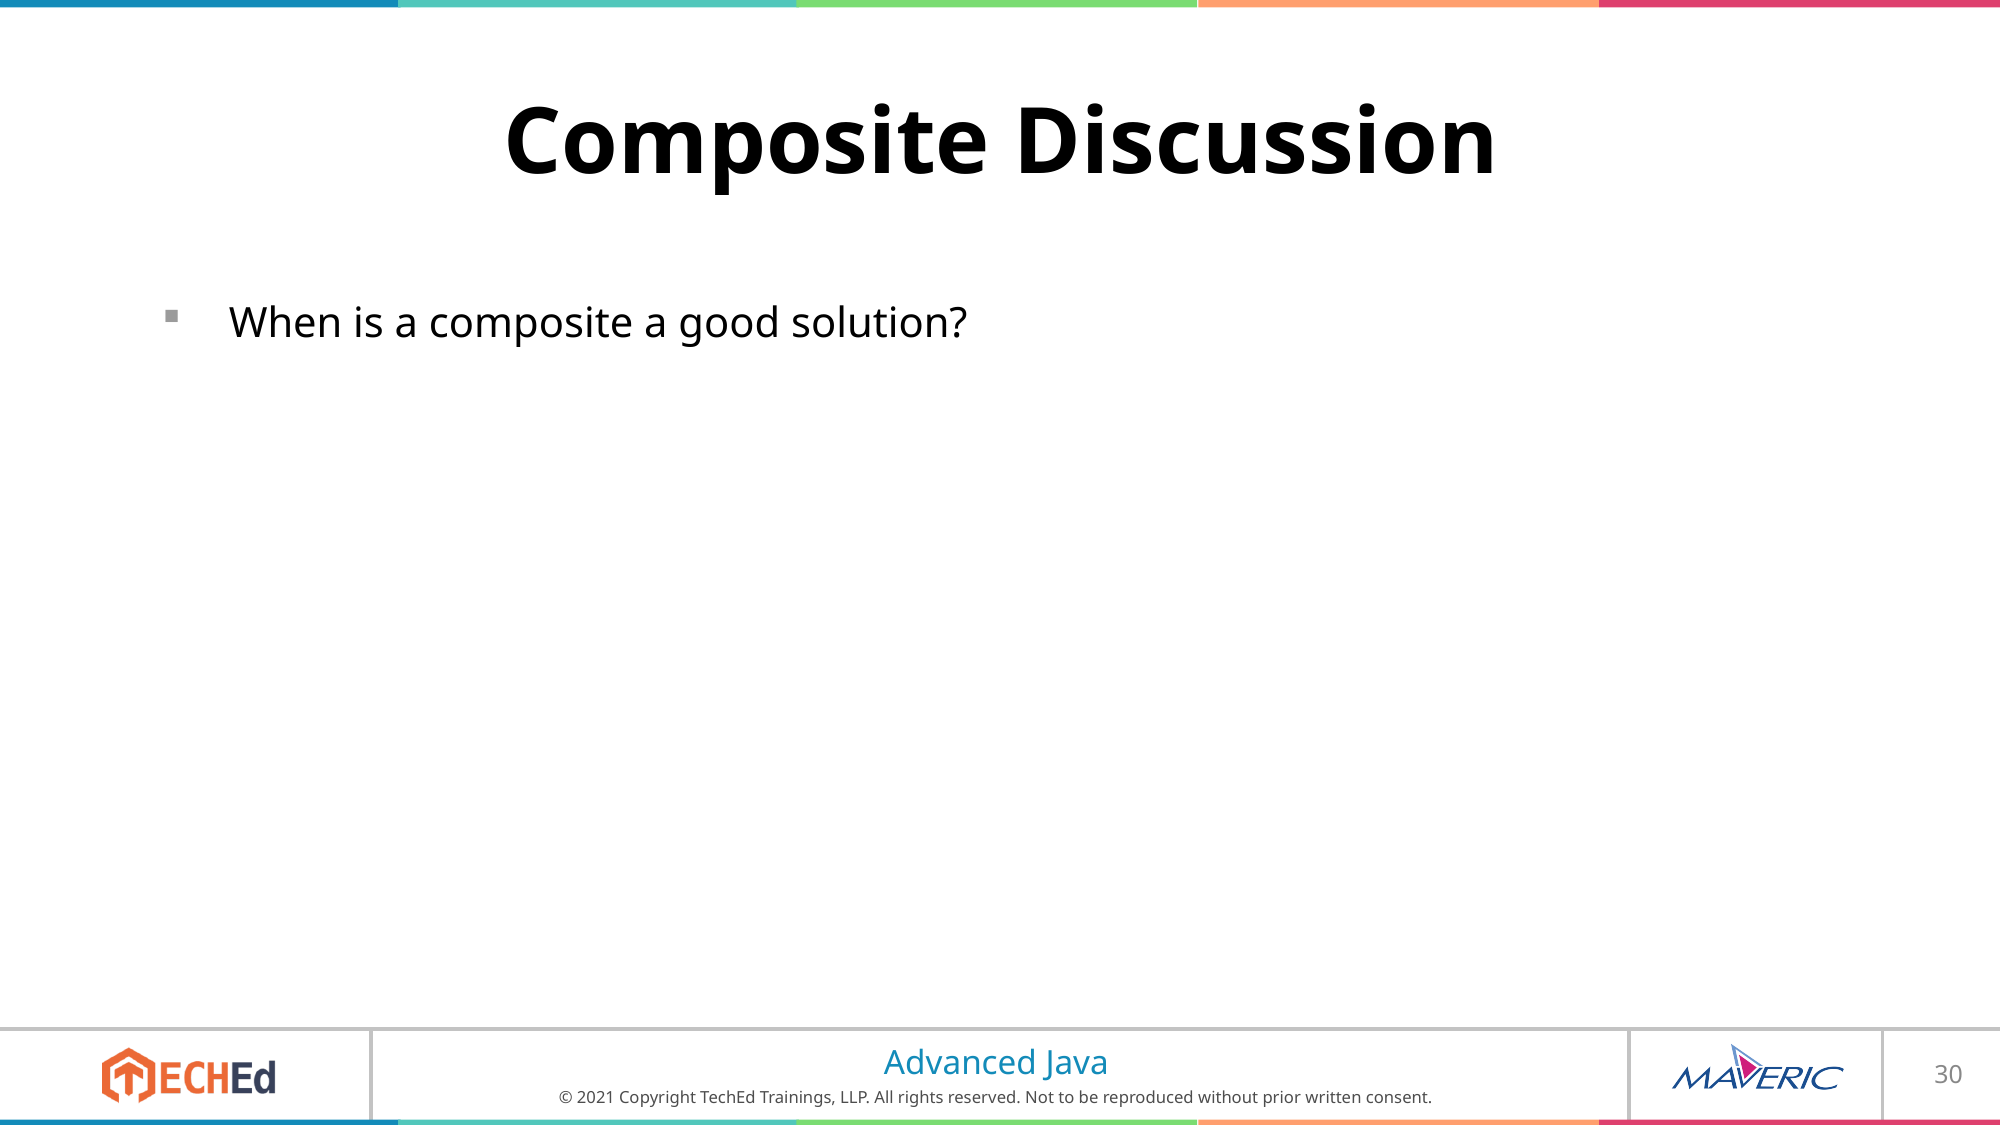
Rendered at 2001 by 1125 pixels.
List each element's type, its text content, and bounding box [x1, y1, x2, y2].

picture [1662, 1018, 1852, 1119]
title Composite Discussion [138, 68, 1864, 219]
list When is a composite a good solution? [138, 294, 1864, 965]
picture [102, 1047, 276, 1110]
